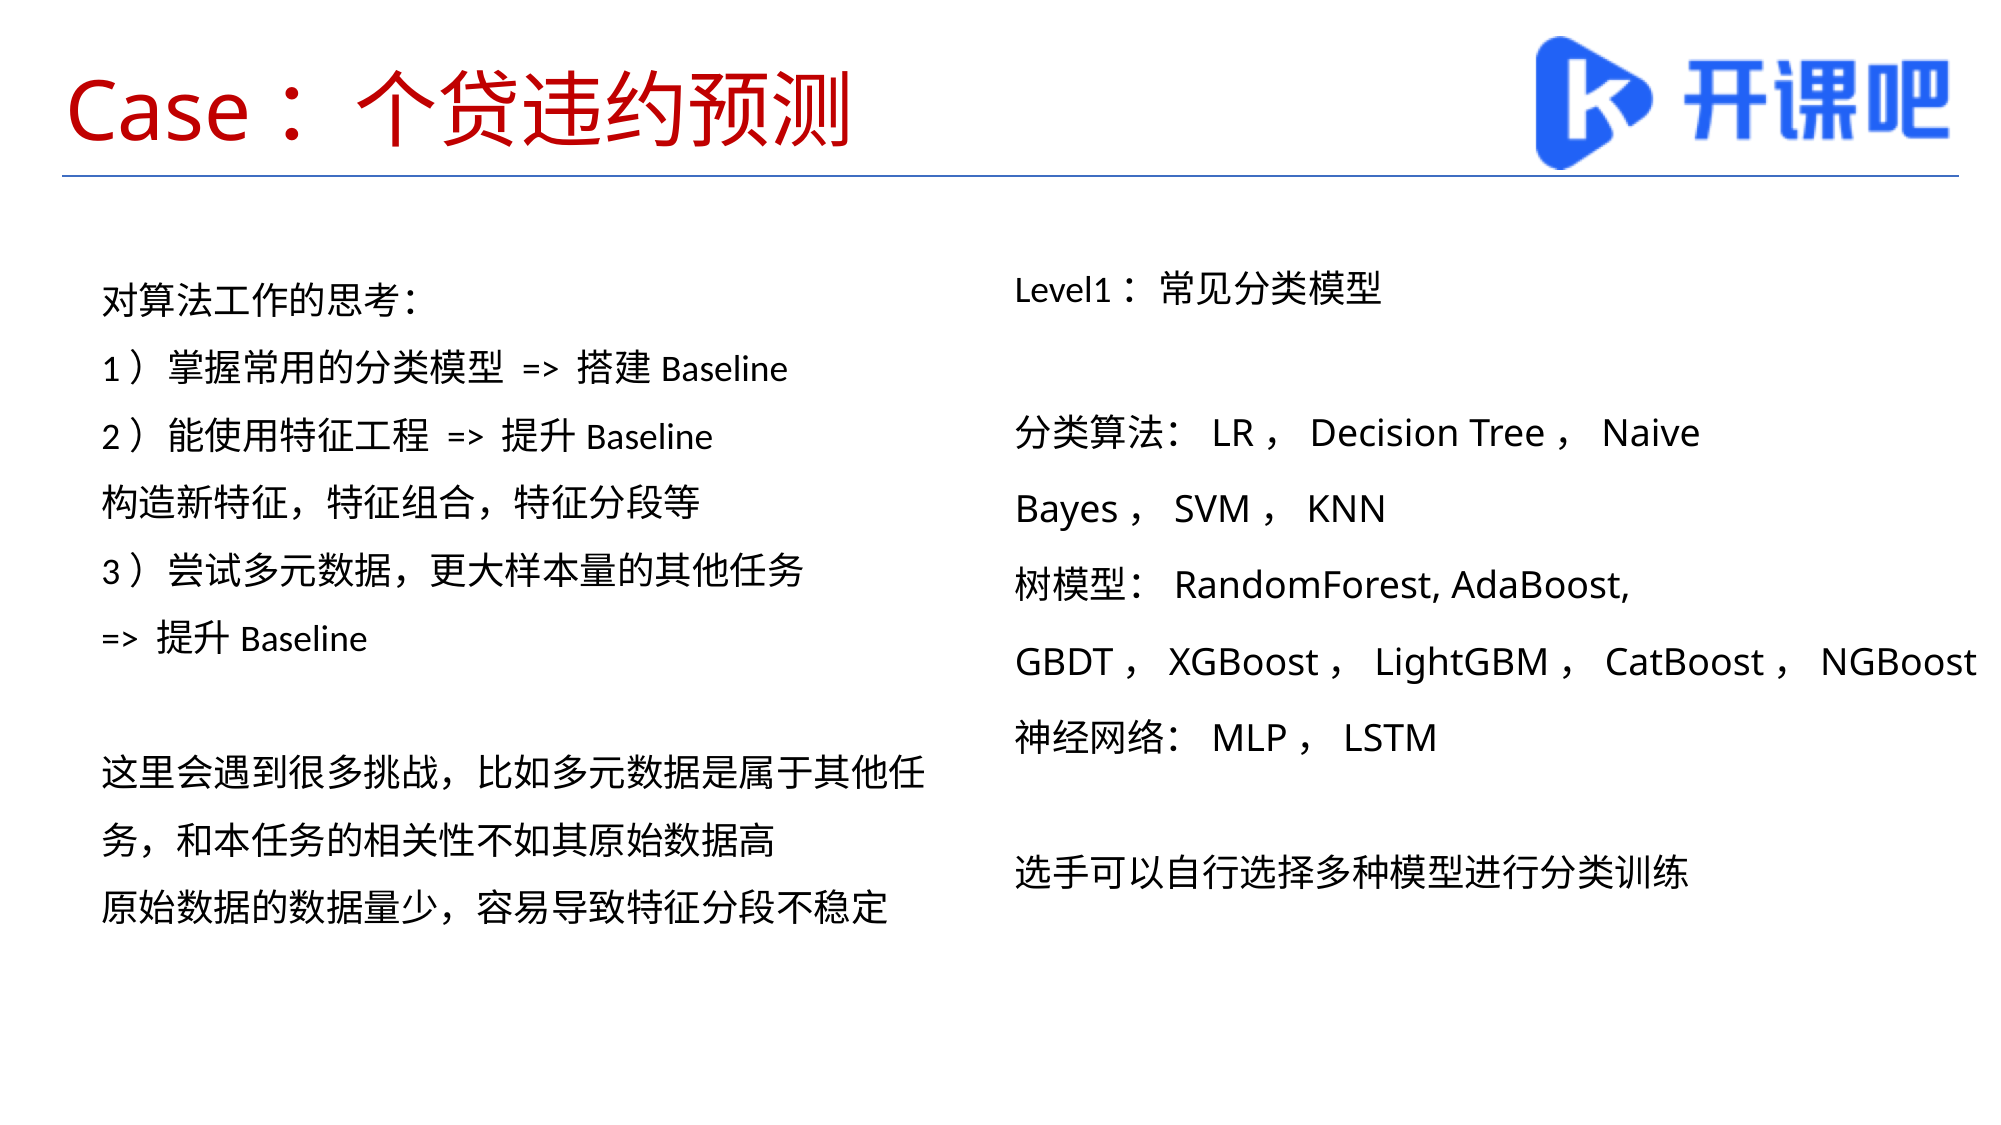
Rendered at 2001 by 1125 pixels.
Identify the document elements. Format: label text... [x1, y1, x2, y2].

picture [1534, 36, 1952, 170]
title Case：个贷违约预测 [57, 59, 1728, 167]
text_box Level1：常见分类模型 分类算法：LR，Decision Tree，Naive Bayes，SVM，KNN 树模型：RandomForest, AdaBoost, GBDT，XGBoost，LightGBM，CatBoost，NGBoost 神经网络：MLP，LSTM 选手可以自行选择多种模型进行分类训练 [999, 234, 2000, 902]
text_box 对算法工作的思考： 1）掌握常用的分类模型 => 搭建Baseline 2）能使用特征工程 => 提升Baseline 构造新特征，特征组合，特征分段等 3）尝试多元数据，更大样本量的其他任务 => 提升Baseline 这里会遇到很多挑战，比如多元数据是属于其他任务，和本任务的相关性不如其原始数据高 原始数据的数据量少，容易导致特征分段不稳定 [86, 246, 1000, 937]
